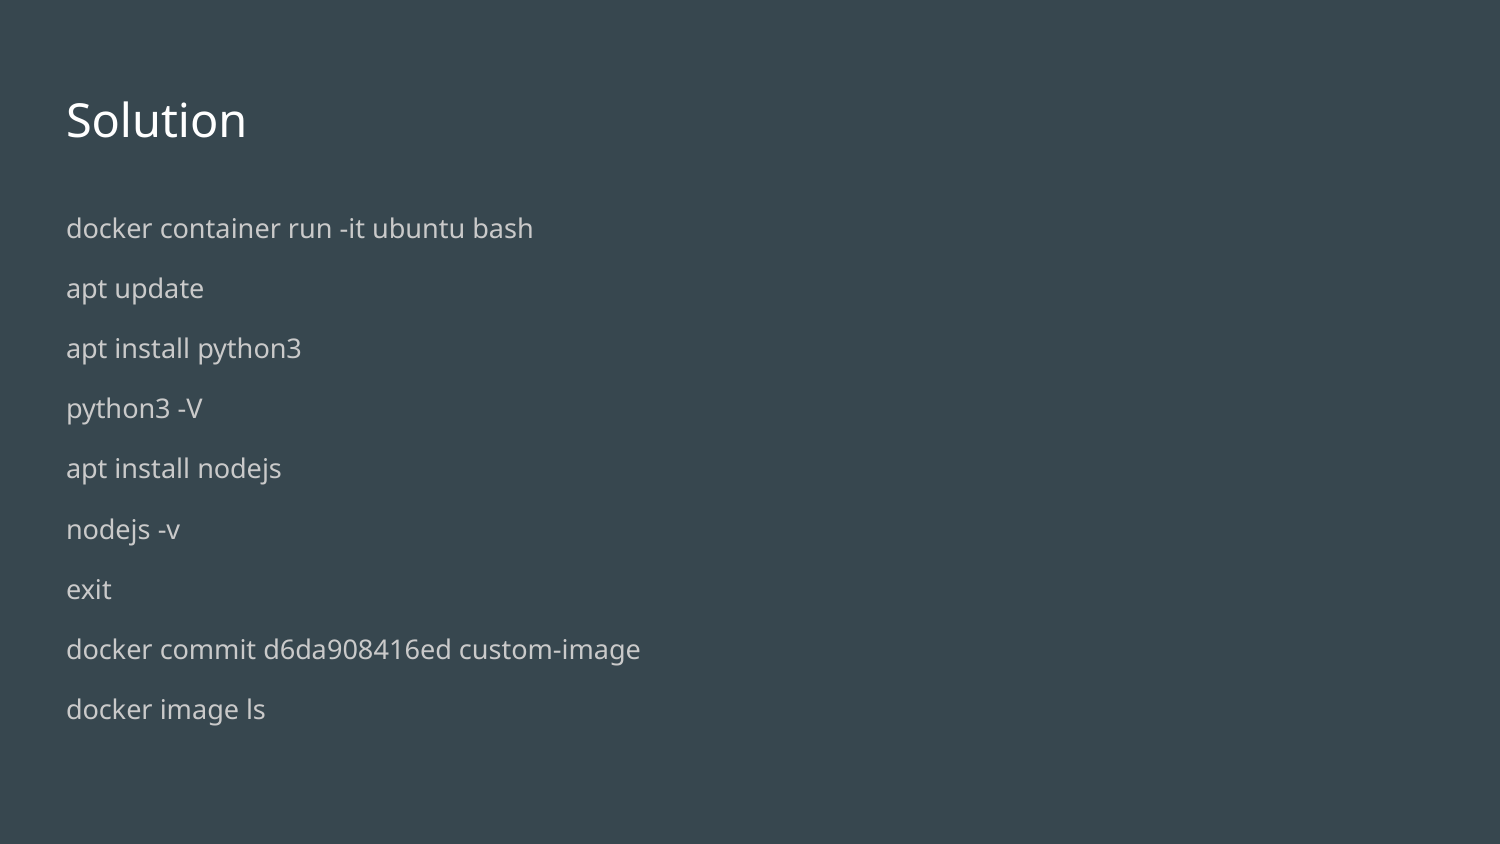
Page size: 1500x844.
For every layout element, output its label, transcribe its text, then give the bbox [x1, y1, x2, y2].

list docker container run -it ubuntu bash apt update apt install python3 python3 -V apt install nodejs nodejs -v exit docker commit d6da908416ed custom-image docker image ls [51, 189, 1449, 750]
title Solution [51, 72, 1449, 167]
